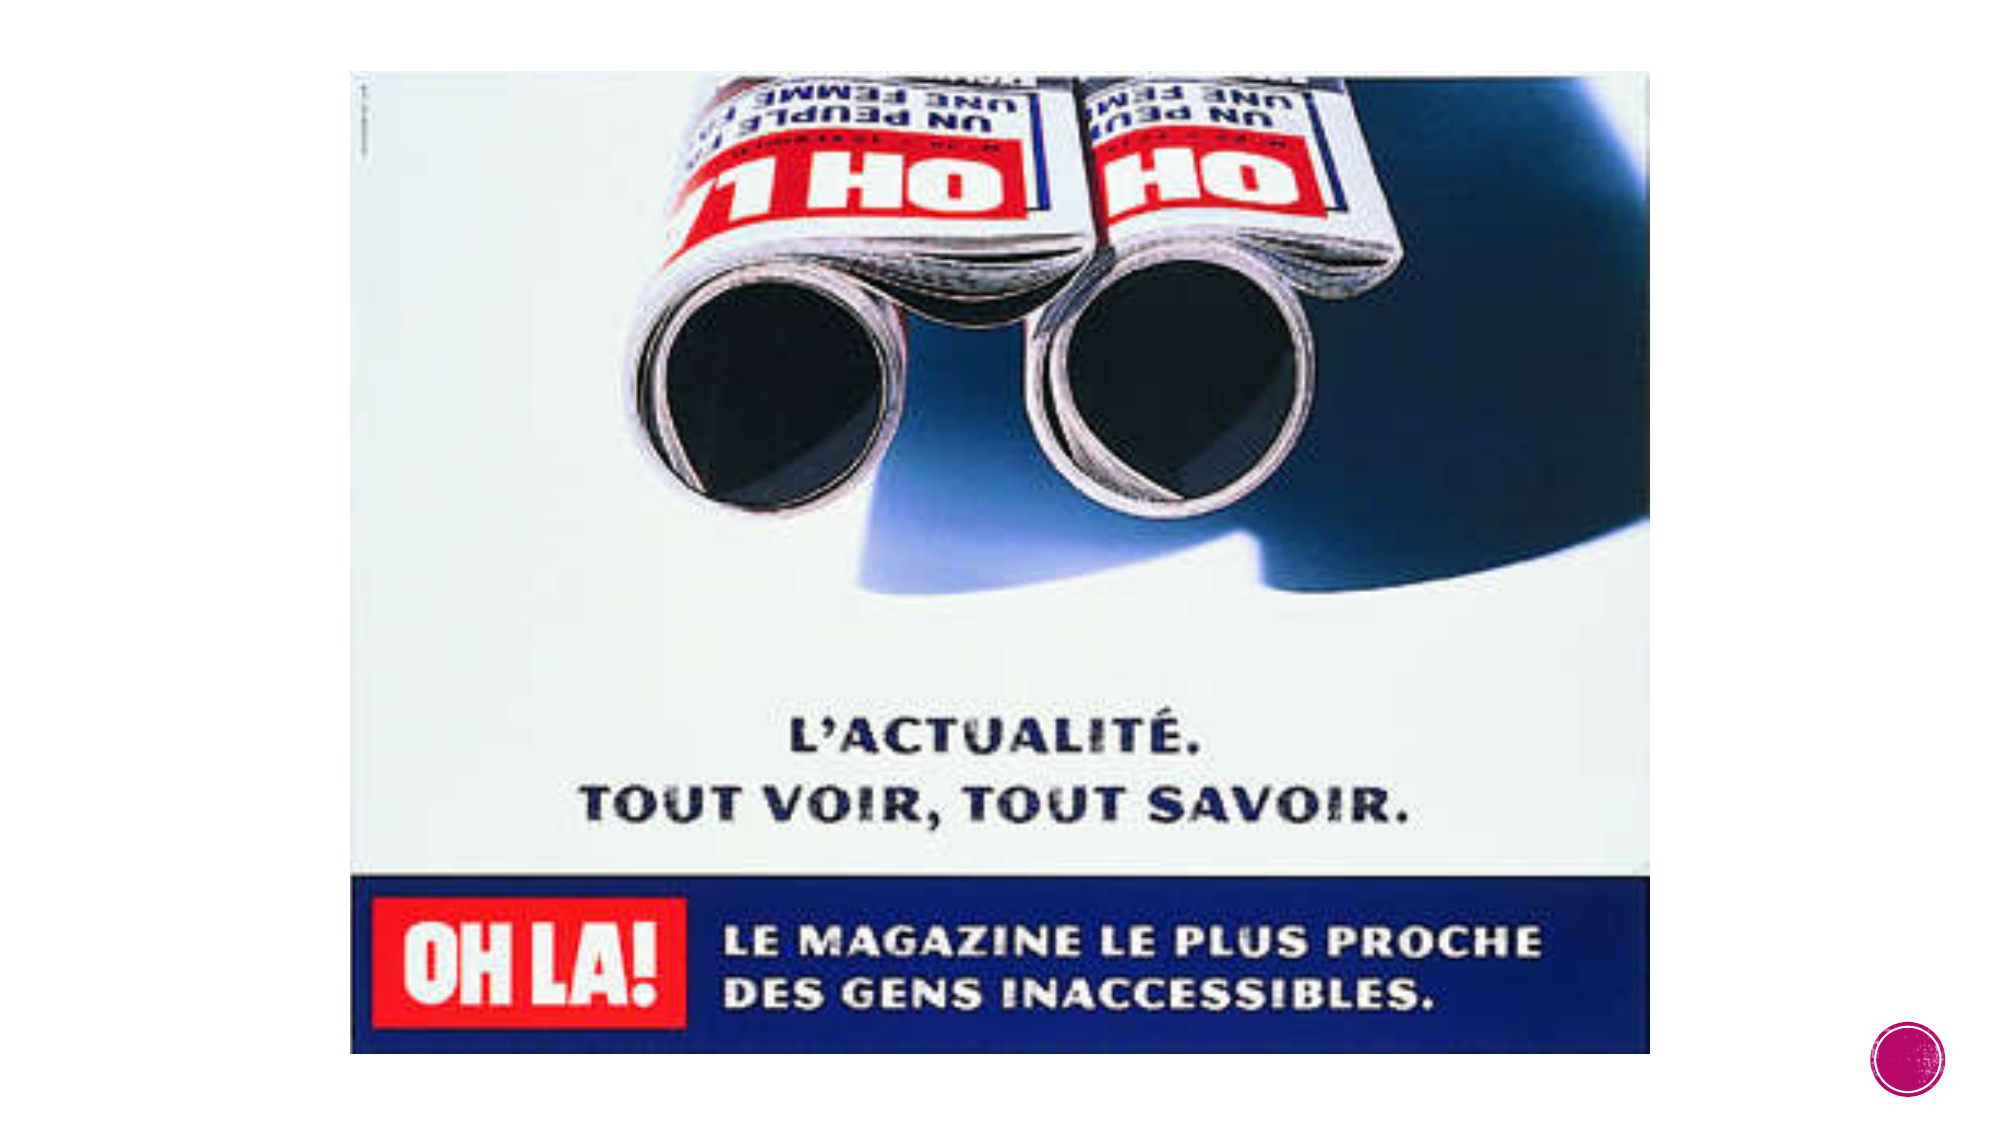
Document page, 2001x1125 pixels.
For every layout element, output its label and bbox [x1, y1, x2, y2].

picture [350, 71, 1650, 1054]
